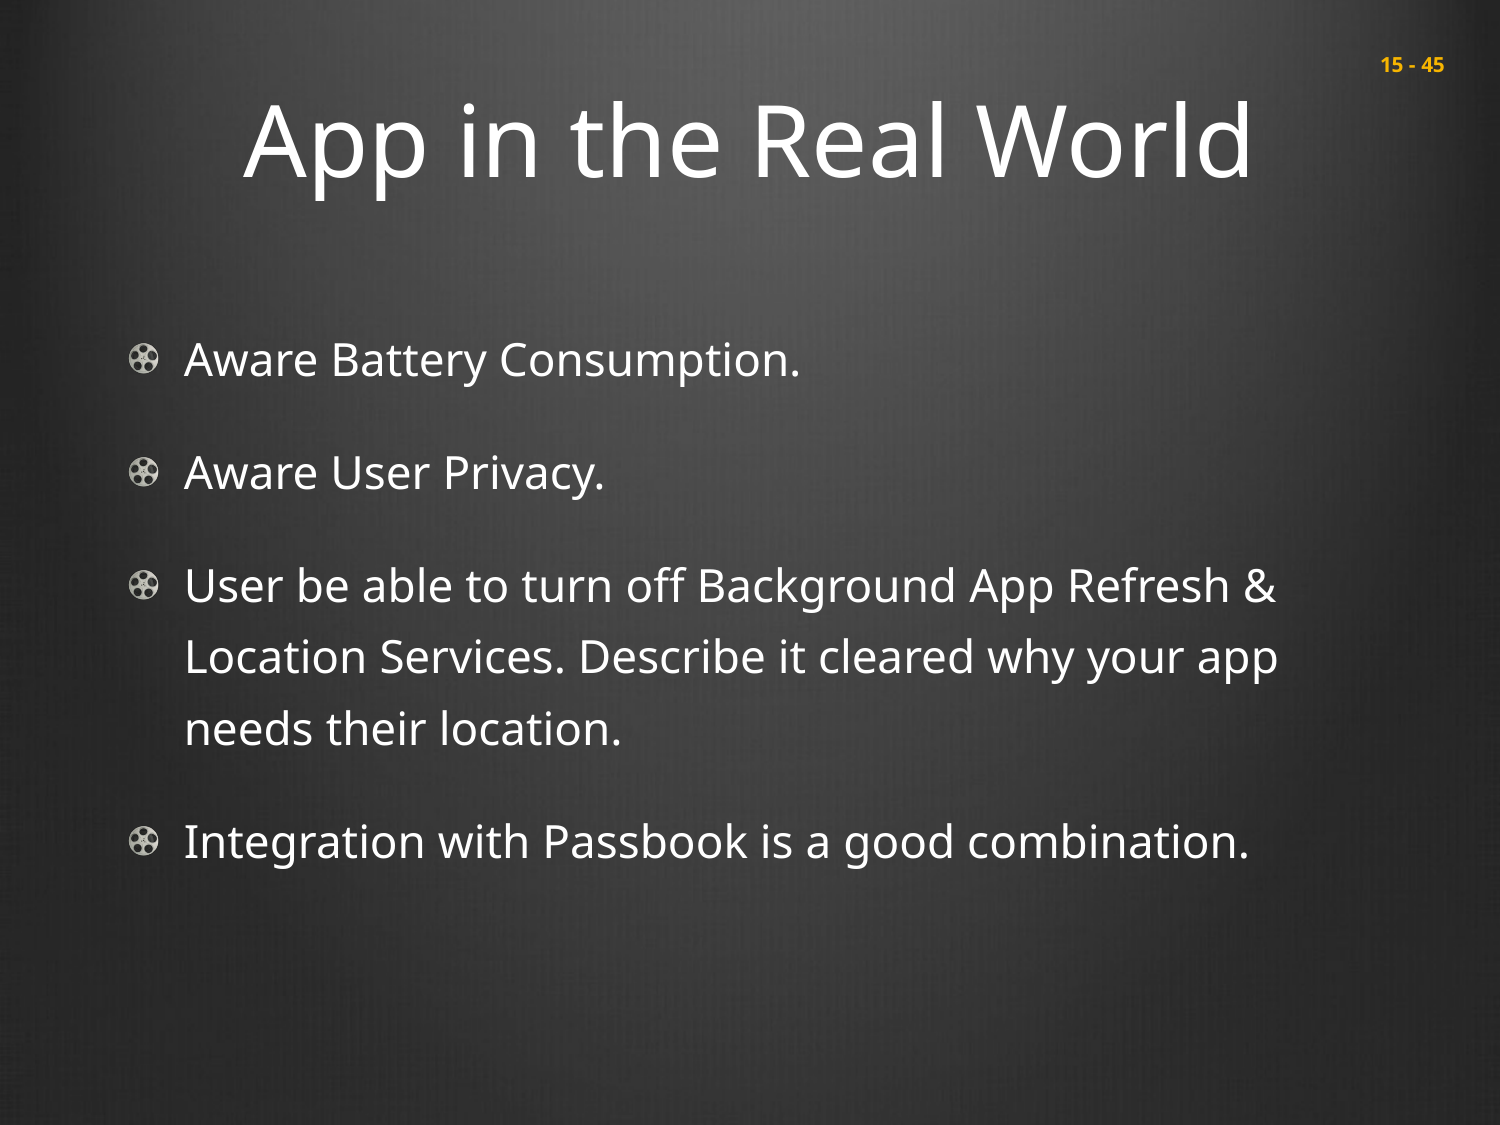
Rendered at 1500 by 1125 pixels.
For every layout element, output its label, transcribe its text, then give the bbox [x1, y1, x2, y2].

title App in the Real World [112, 19, 1388, 255]
picture [127, 568, 160, 601]
list Aware Battery Consumption. Aware User Privacy. User be able to turn off Background App Refresh & Location Services. Describe it cleared why your app needs their location. Integration with Passbook is a good combination. [112, 306, 1388, 1062]
text_box 15 - 45 [1306, 43, 1460, 86]
picture [127, 341, 160, 375]
picture [127, 824, 160, 857]
picture [127, 455, 160, 488]
